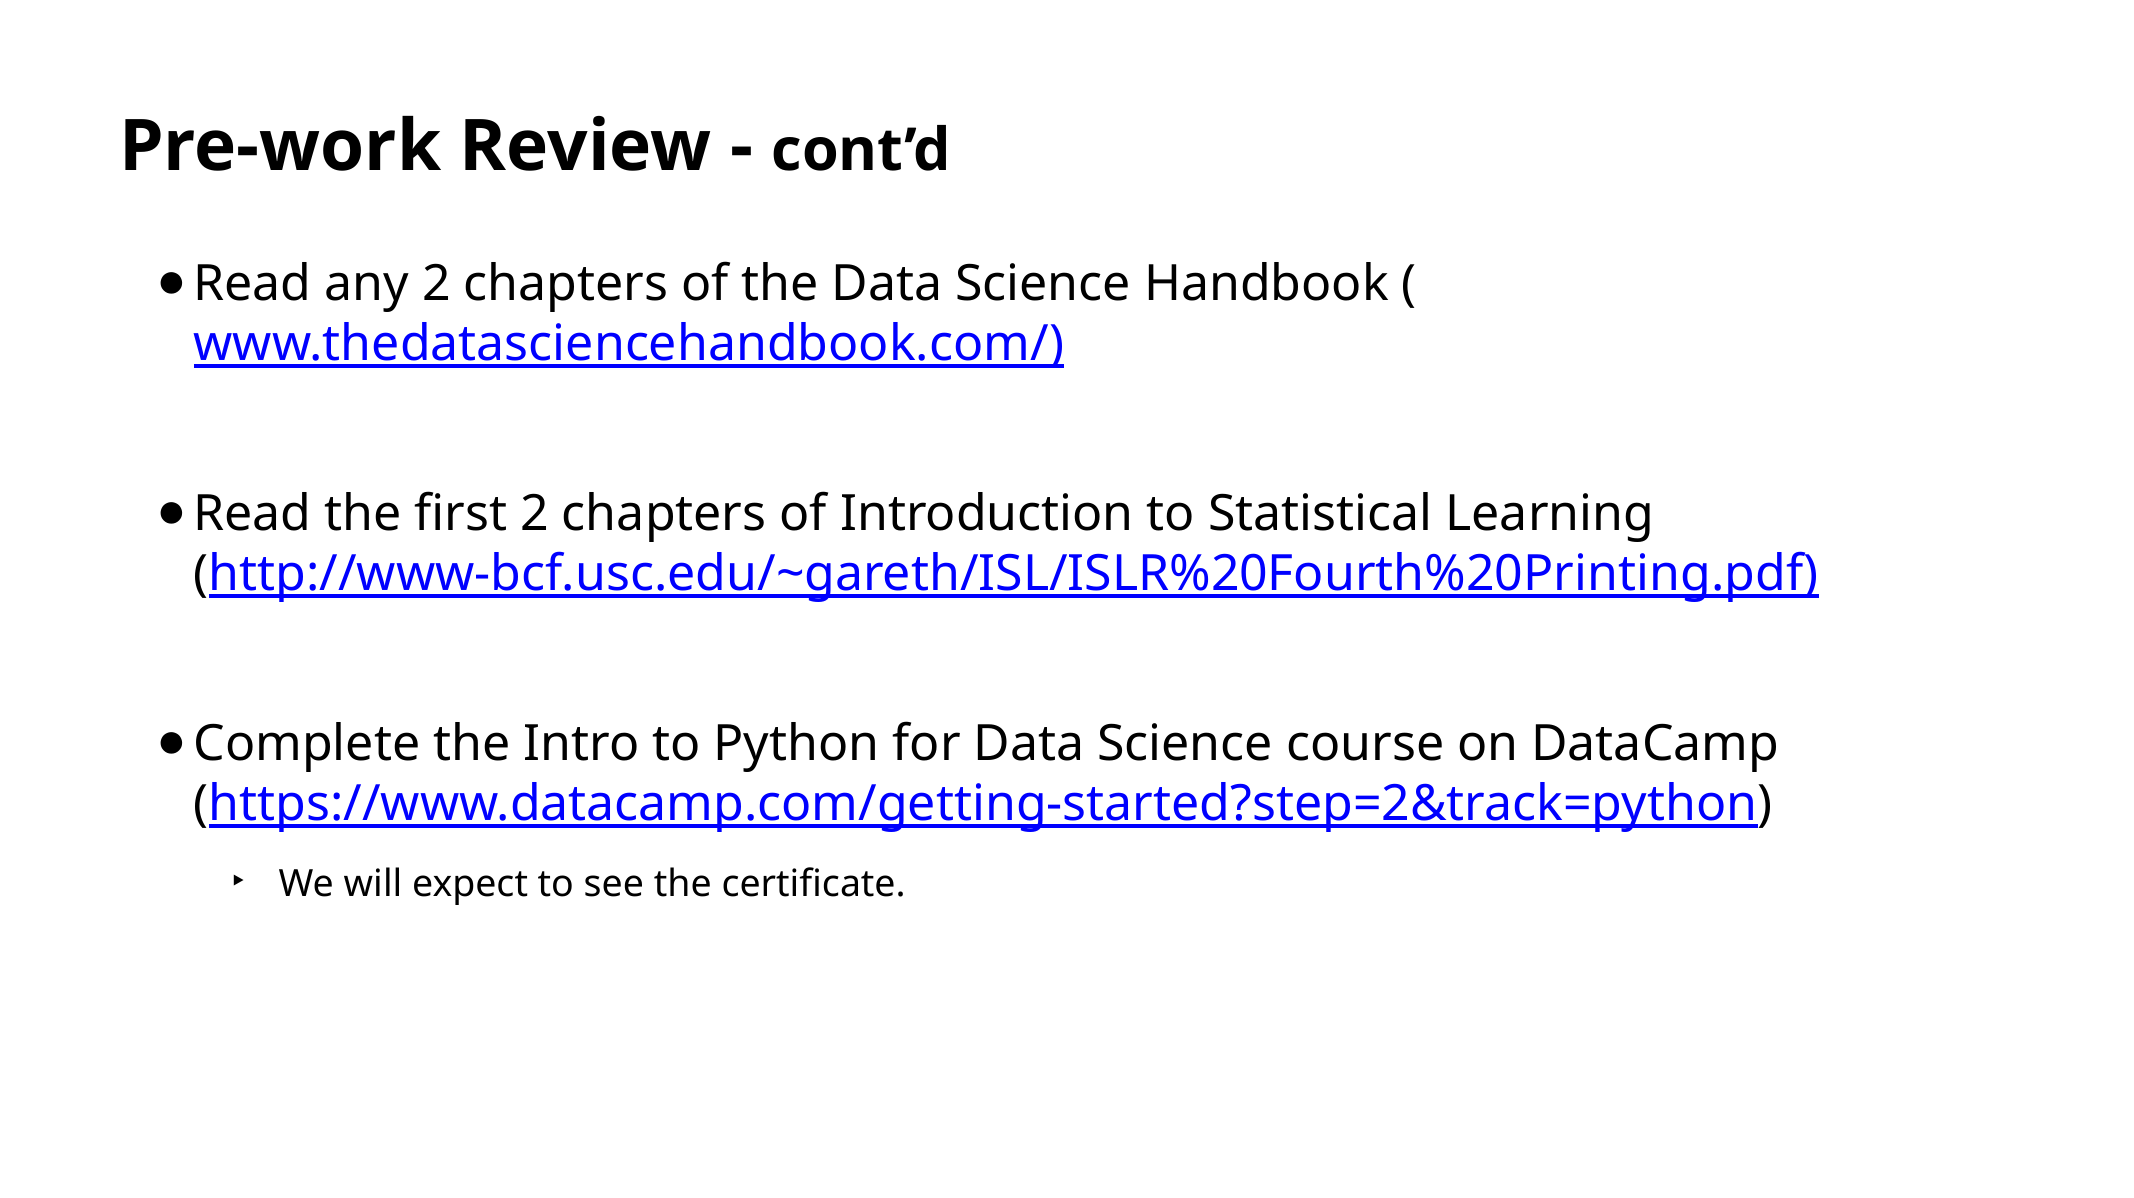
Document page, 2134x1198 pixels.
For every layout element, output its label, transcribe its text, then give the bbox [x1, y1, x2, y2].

title Pre-work Review - cont’d [103, 92, 2030, 211]
list Read any 2 chapters of the Data Science Handbook (www.thedatasciencehandbook.com/) Read the first 2 chapters of Introduction to Statistical Learning (http://www-bcf.usc.edu/~gareth/ISL/ISLR%20Fourth%20Printing.pdf) Complete the Intro to Python for Data Science course on DataCamp (https://www.datacamp.com/getting-started?step=2&track=python) We will expect to see the certificate. [103, 234, 2030, 972]
